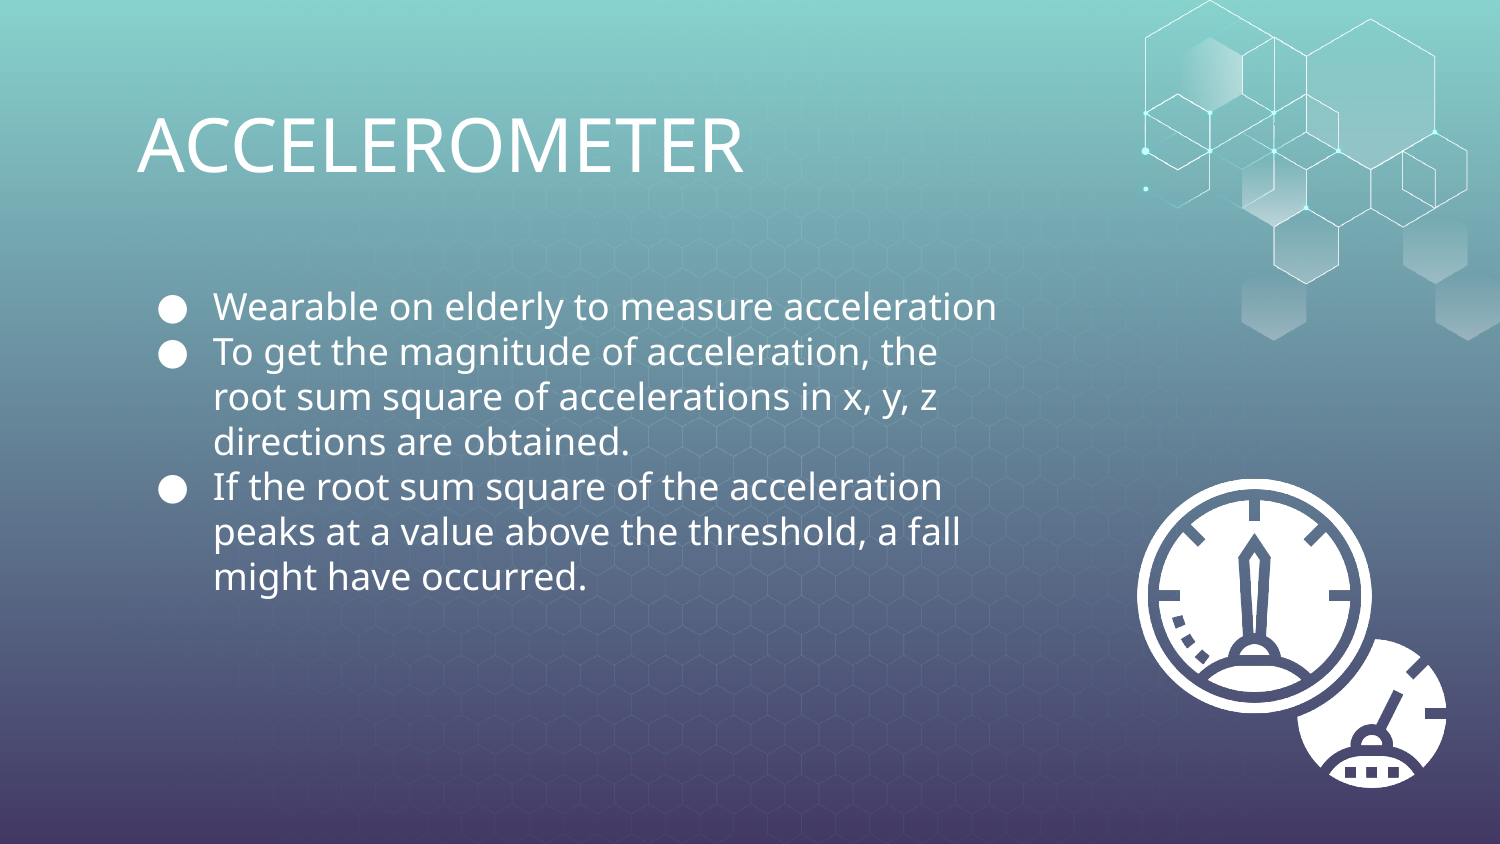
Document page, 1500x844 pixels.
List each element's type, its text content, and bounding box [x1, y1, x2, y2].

text_box Wearable on elderly to measure acceleration To get the magnitude of acceleration, the root sum square of accelerations in x, y, z directions are obtained. If the root sum square of the acceleration peaks at a value above the threshold, a fall might have occurred. [122, 267, 1024, 677]
picture [102, 0, 1500, 844]
title ACCELEROMETER [122, 82, 1500, 193]
